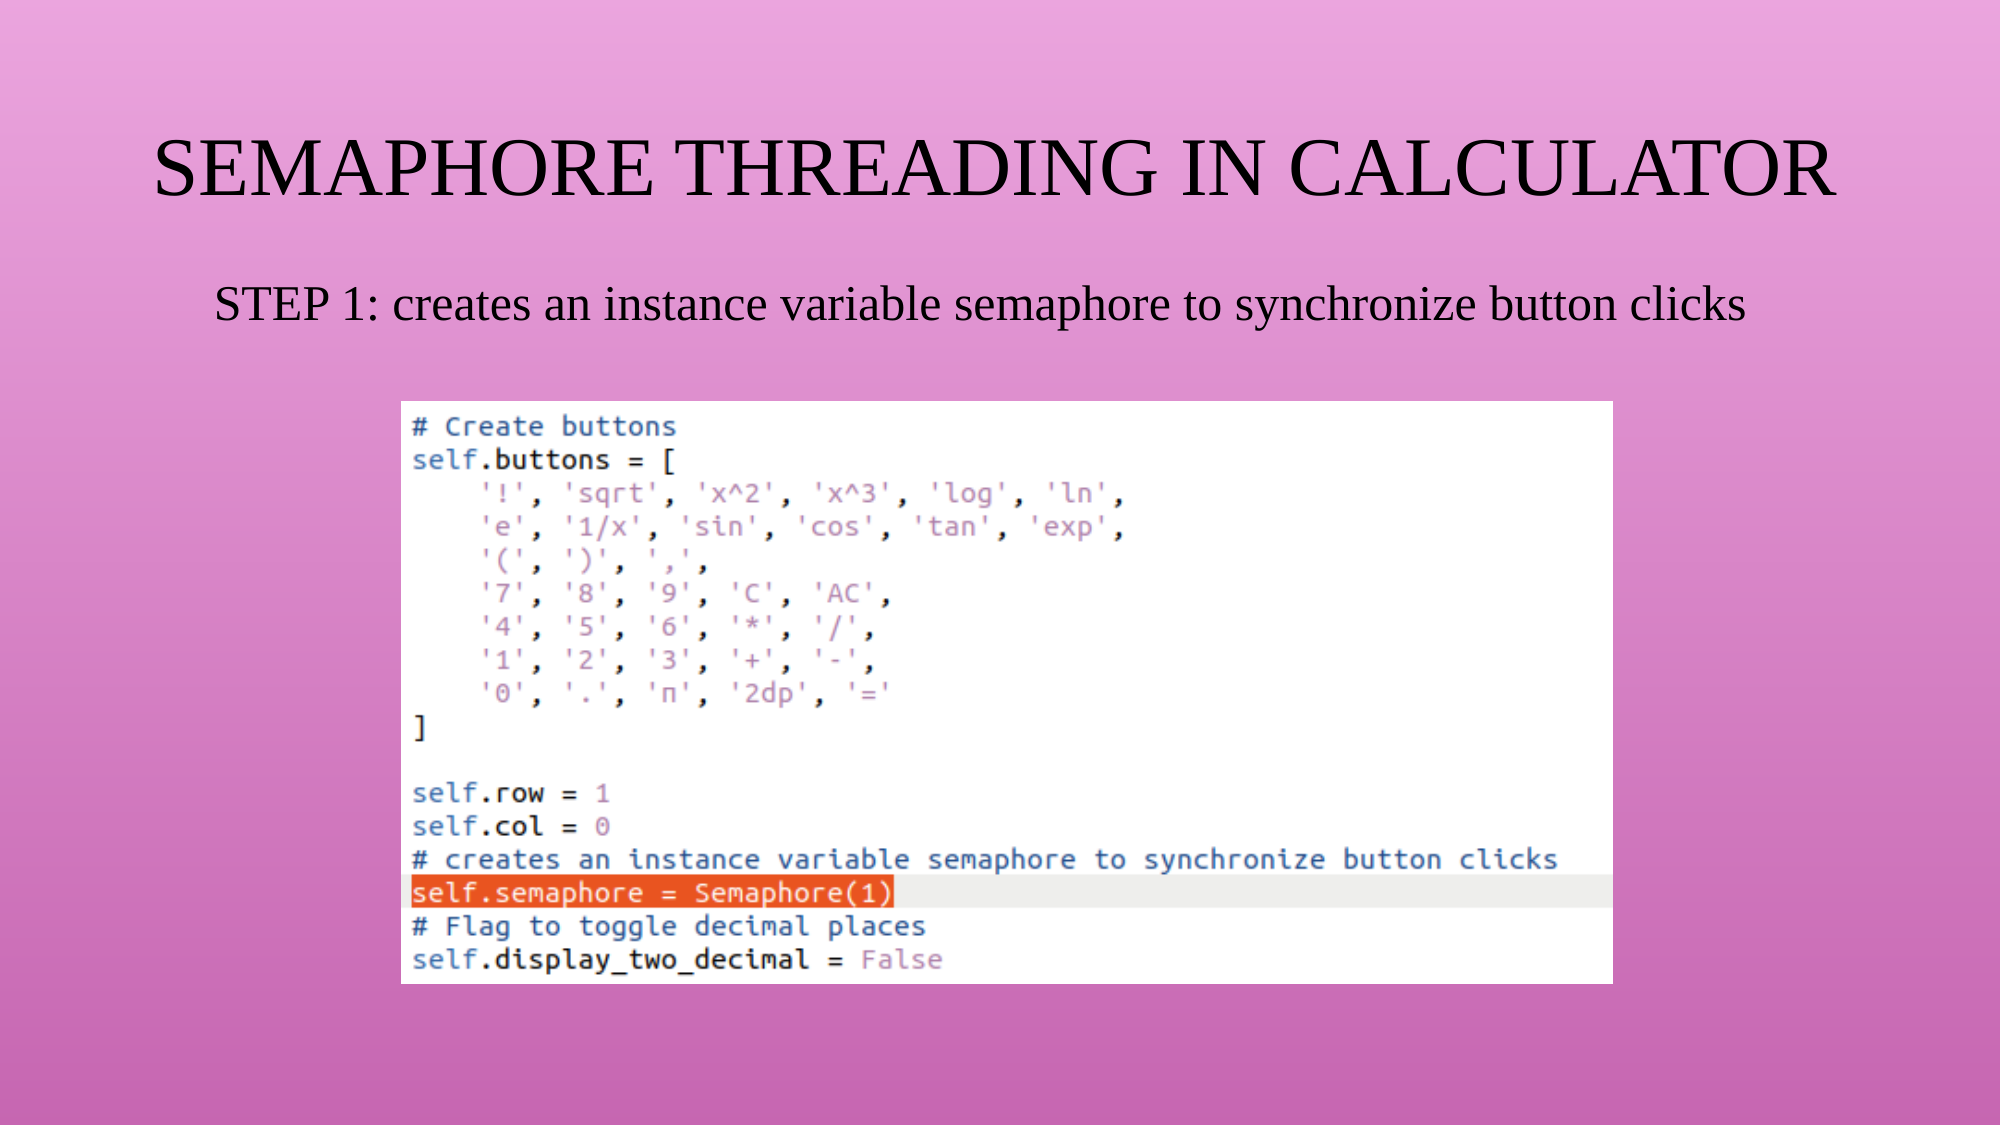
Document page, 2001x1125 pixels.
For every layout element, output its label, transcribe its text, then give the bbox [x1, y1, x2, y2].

picture [401, 401, 1613, 984]
text_box STEP 1: creates an instance variable semaphore to synchronize button clicks [198, 262, 1816, 338]
title SEMAPHORE THREADING IN CALCULATOR [137, 59, 1863, 278]
